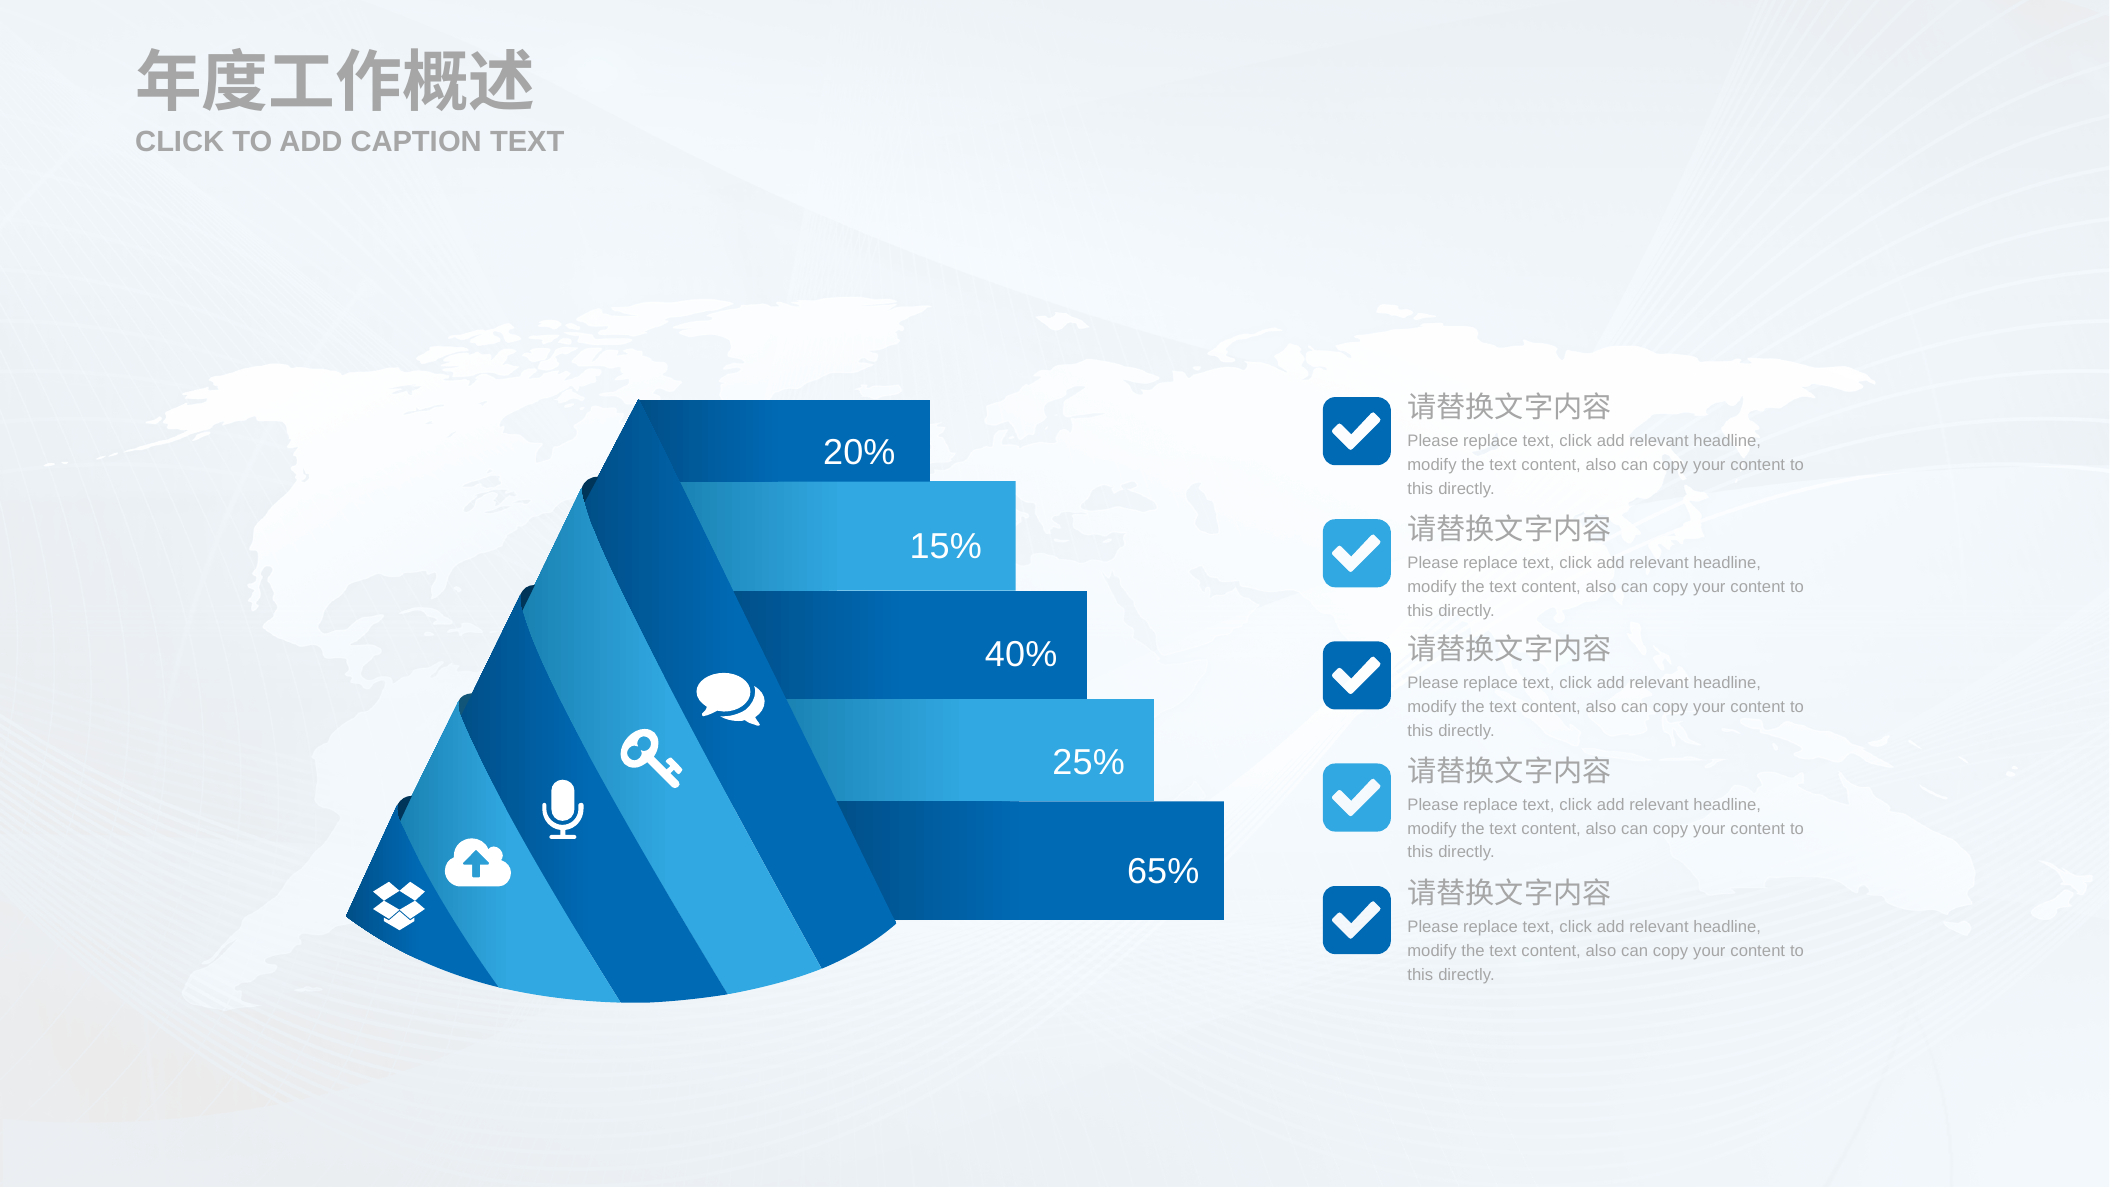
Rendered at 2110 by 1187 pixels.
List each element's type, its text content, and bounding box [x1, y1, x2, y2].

text_box [838, 801, 1225, 920]
text_box 请替换文字内容 [1407, 381, 1710, 424]
text_box [822, 590, 1088, 698]
text_box 65% [1127, 839, 1200, 892]
text_box 请替换文字内容 [1407, 623, 1710, 666]
text_box [822, 698, 1155, 802]
text_box CLICK TO ADD CAPTION TEXT [135, 122, 596, 158]
text_box 15% [909, 513, 983, 566]
text_box [1322, 763, 1391, 832]
text_box 请替换文字内容 [1407, 503, 1710, 546]
text_box Please replace text, click add relevant headline, modify the text content, also can copy your content to this directly. [1407, 911, 1808, 984]
text_box 20% [822, 419, 896, 472]
text_box [640, 399, 930, 482]
text_box Please replace text, click add relevant headline, modify the text content, also can copy your content to this directly. [1407, 425, 1808, 498]
text_box [1322, 519, 1391, 588]
text_box 请替换文字内容 [1407, 867, 1710, 910]
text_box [399, 693, 621, 1003]
text_box Please replace text, click add relevant headline, modify the text content, also can copy your content to this directly. [1407, 789, 1808, 862]
text_box 年度工作概述 [135, 38, 596, 119]
text_box 40% [984, 621, 1058, 674]
text_box Please replace text, click add relevant headline, modify the text content, also can copy your content to this directly. [1407, 667, 1808, 740]
text_box [598, 399, 677, 476]
text_box [822, 771, 897, 969]
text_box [460, 584, 728, 1003]
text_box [521, 476, 822, 995]
text_box [1322, 886, 1391, 955]
text_box [1322, 397, 1391, 466]
text_box [822, 481, 1016, 591]
text_box [1322, 641, 1391, 710]
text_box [346, 795, 499, 988]
text_box Please replace text, click add relevant headline, modify the text content, also can copy your content to this directly. [1407, 547, 1808, 620]
text_box 请替换文字内容 [1407, 745, 1710, 788]
text_box 25% [1052, 729, 1126, 782]
